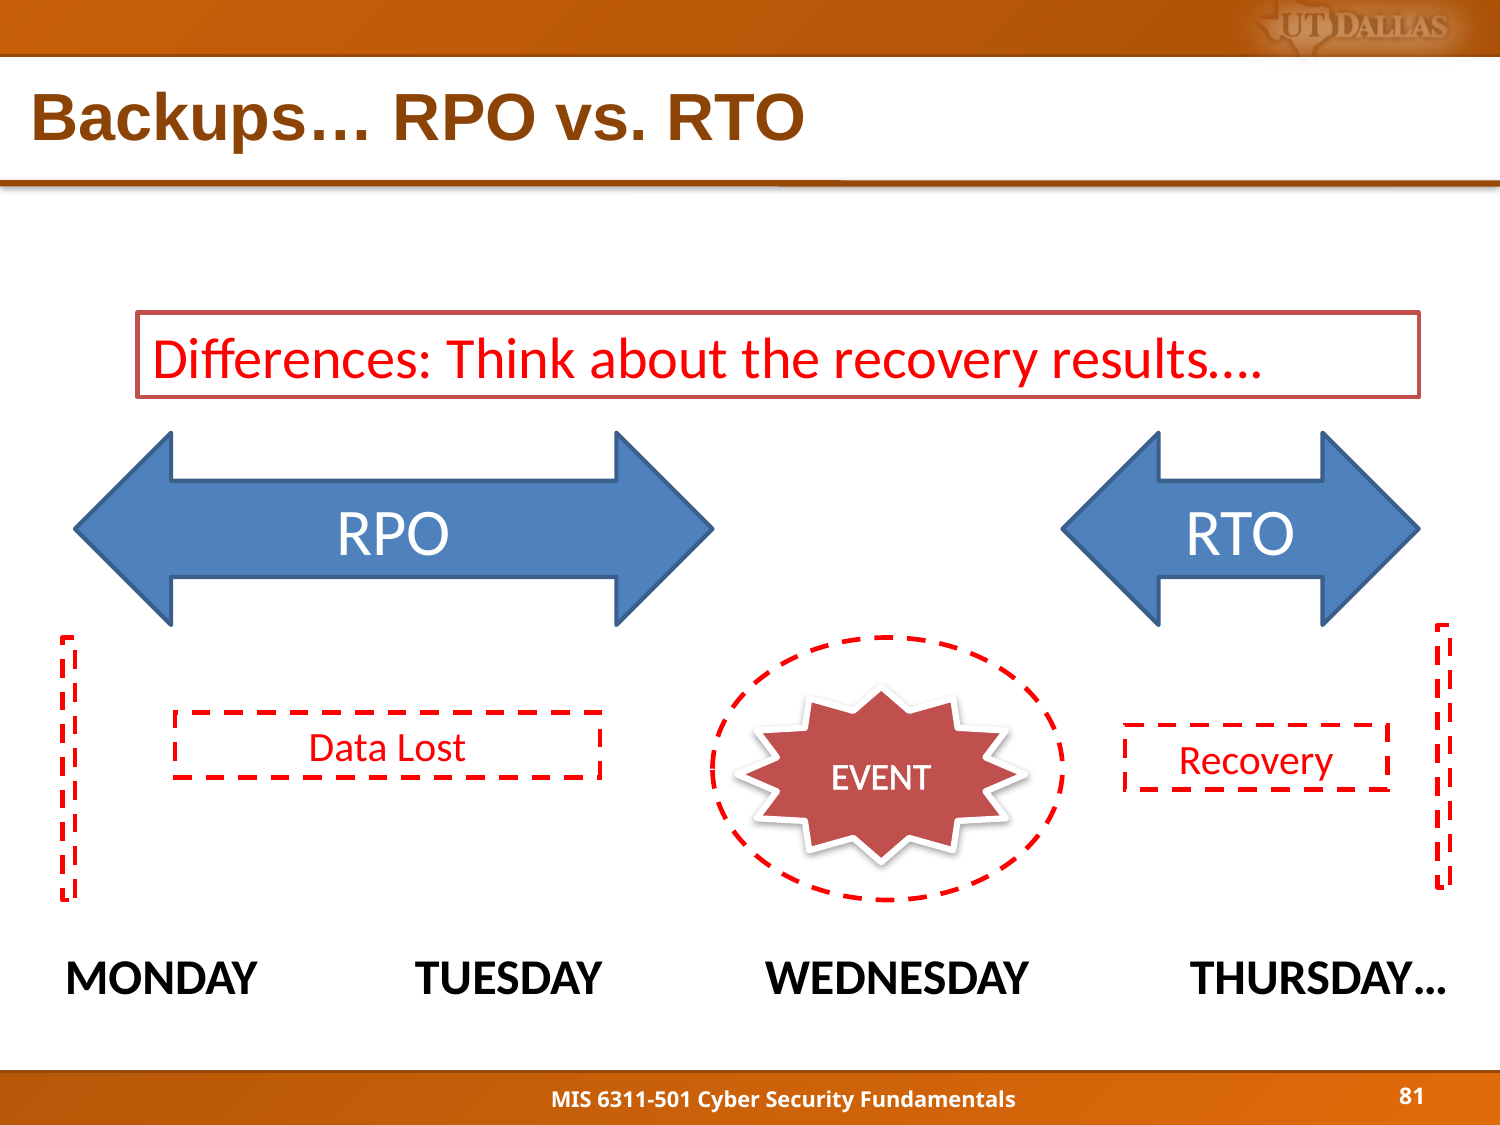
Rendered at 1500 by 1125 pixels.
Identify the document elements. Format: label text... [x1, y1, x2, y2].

text_box Recovery [1125, 725, 1388, 790]
title Backups… RPO vs. RTO [0, 62, 1500, 176]
text_box Differences: Think about the recovery results…. [135, 310, 1421, 399]
text_box [712, 637, 1063, 901]
text_box Monday [50, 937, 300, 1013]
text_box [1437, 624, 1450, 888]
slide_number 81 [1350, 1076, 1475, 1120]
text_box [62, 637, 75, 900]
text_box Wednesday [750, 937, 1075, 1013]
text_box Tuesday [399, 937, 650, 1013]
picture [1218, 0, 1500, 62]
text_box Thursday… [1175, 937, 1500, 1013]
text_box RPO [72, 430, 715, 627]
text_box Data Lost [174, 712, 600, 778]
text_box RTO [1060, 430, 1421, 627]
